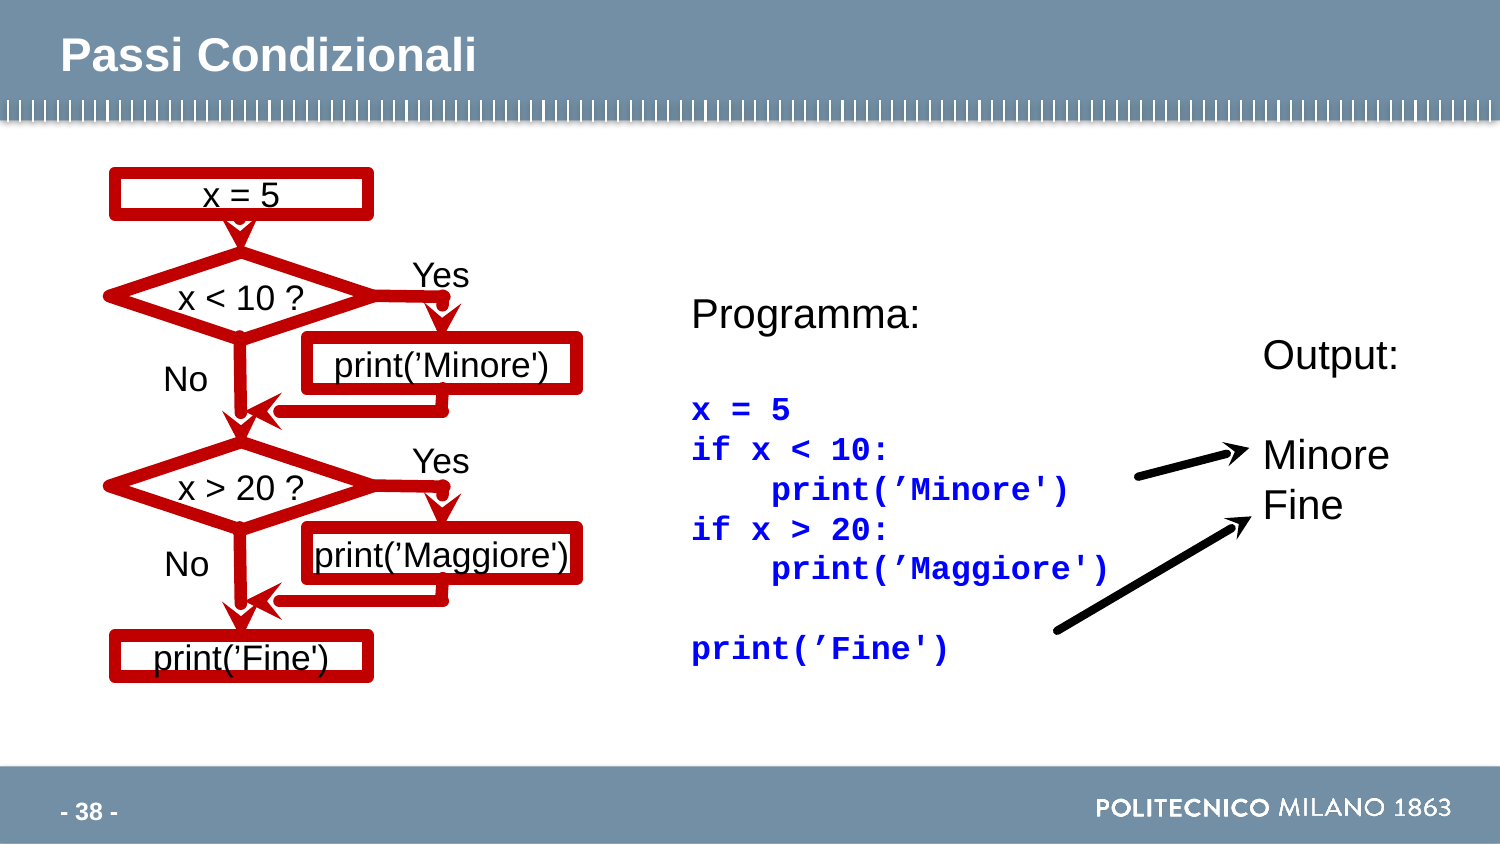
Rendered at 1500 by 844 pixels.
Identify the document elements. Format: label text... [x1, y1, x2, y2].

text_box x < 10 ? [108, 253, 366, 339]
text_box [1056, 516, 1252, 631]
text_box Output: Minore Fine [1262, 351, 1409, 504]
text_box Programma: x = 5 if x < 10: print(’Minore') if x > 20: print(’Maggiore') print(’Fine') [690, 304, 1139, 650]
text_box x > 20 ? [108, 443, 366, 529]
slide_number - 38 - [45, 788, 170, 825]
text_box x = 5 [114, 173, 368, 215]
title Passi Condizionali [45, 17, 1456, 90]
text_box print(’Maggiore') [306, 527, 577, 580]
picture [1091, 789, 1456, 825]
text_box Yes [407, 251, 475, 295]
text_box No [152, 355, 220, 399]
text_box Yes [407, 437, 475, 481]
text_box print(’Minore') [306, 337, 577, 390]
text_box No [153, 540, 221, 584]
text_box print(’Fine') [114, 635, 368, 677]
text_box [1137, 447, 1250, 478]
